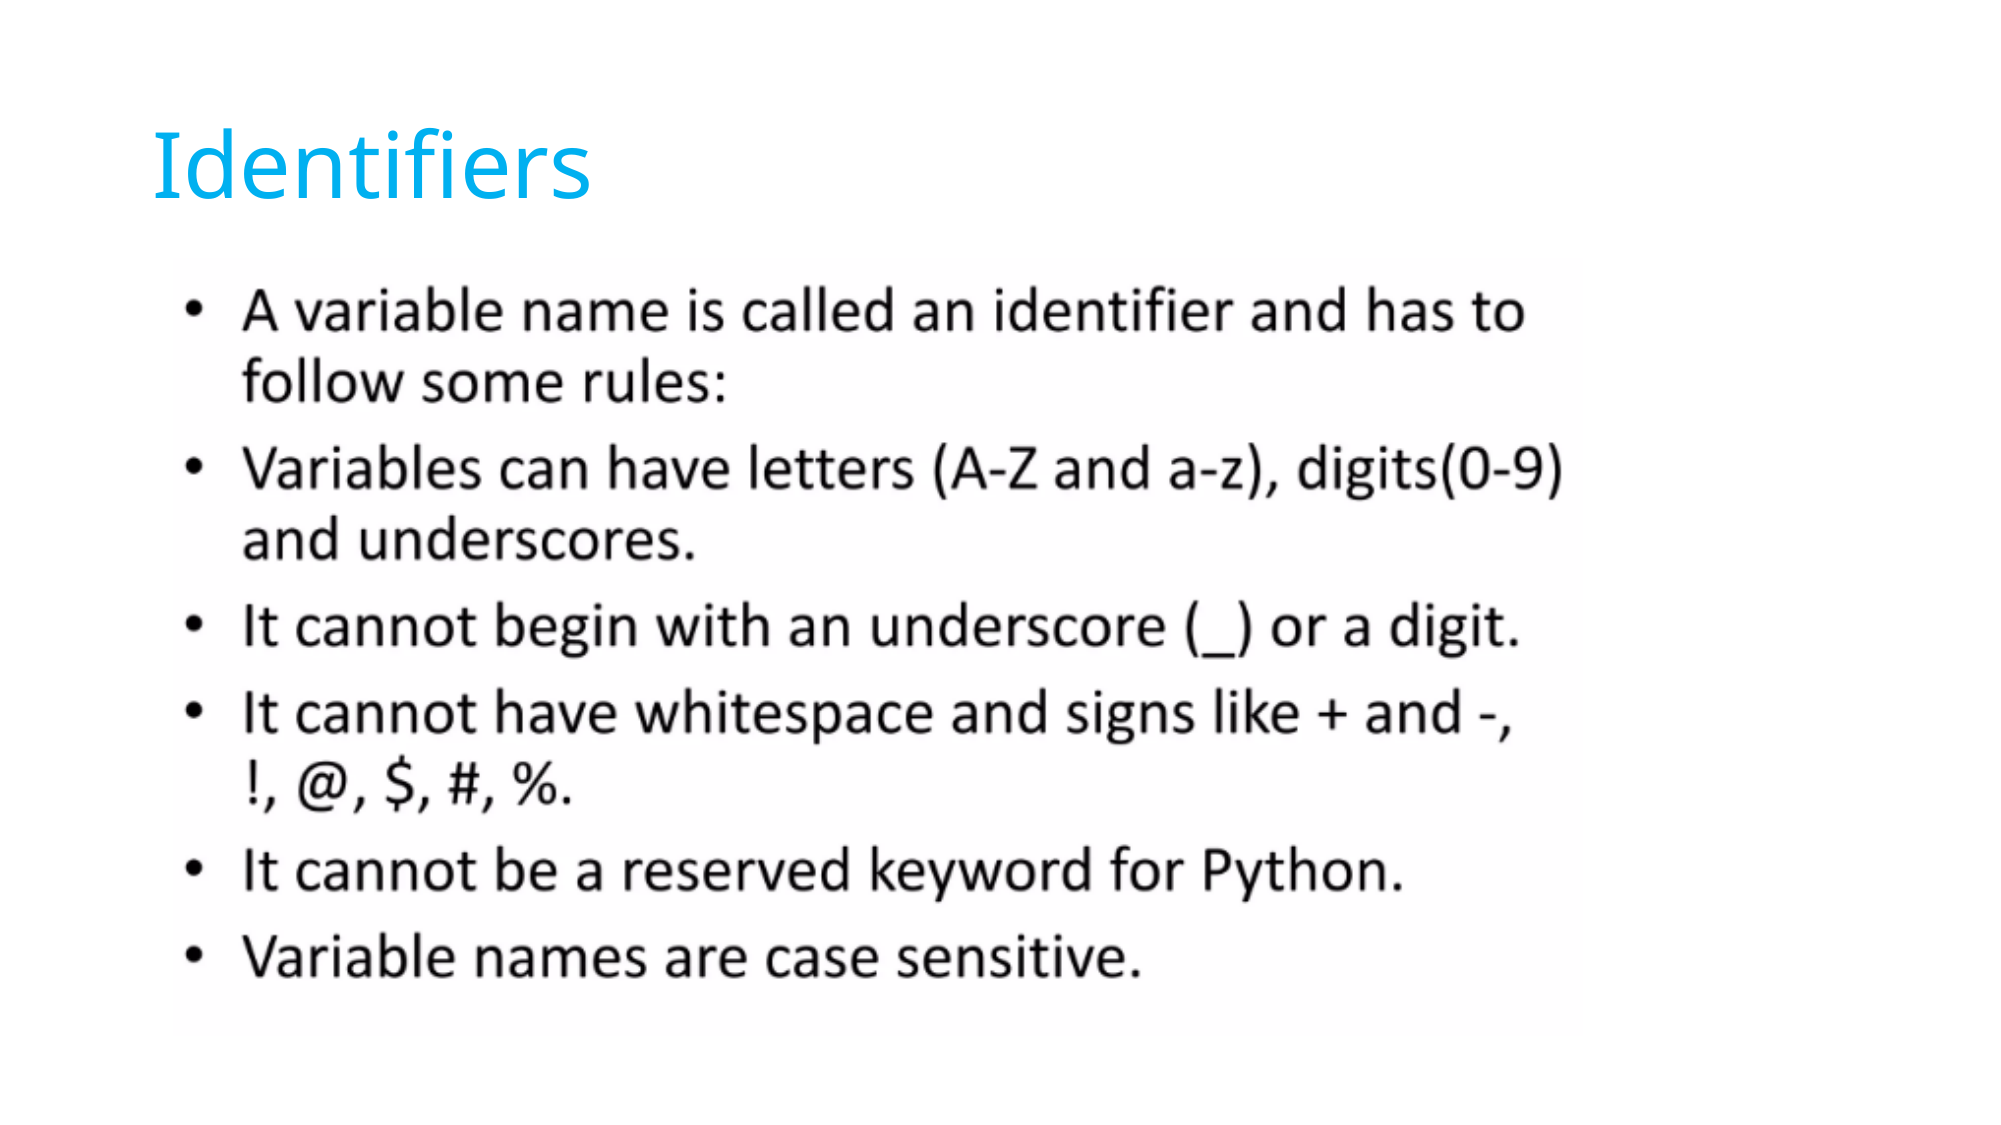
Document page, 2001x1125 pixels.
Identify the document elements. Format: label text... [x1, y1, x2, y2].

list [173, 258, 1583, 1036]
title Identifiers [137, 59, 1863, 278]
